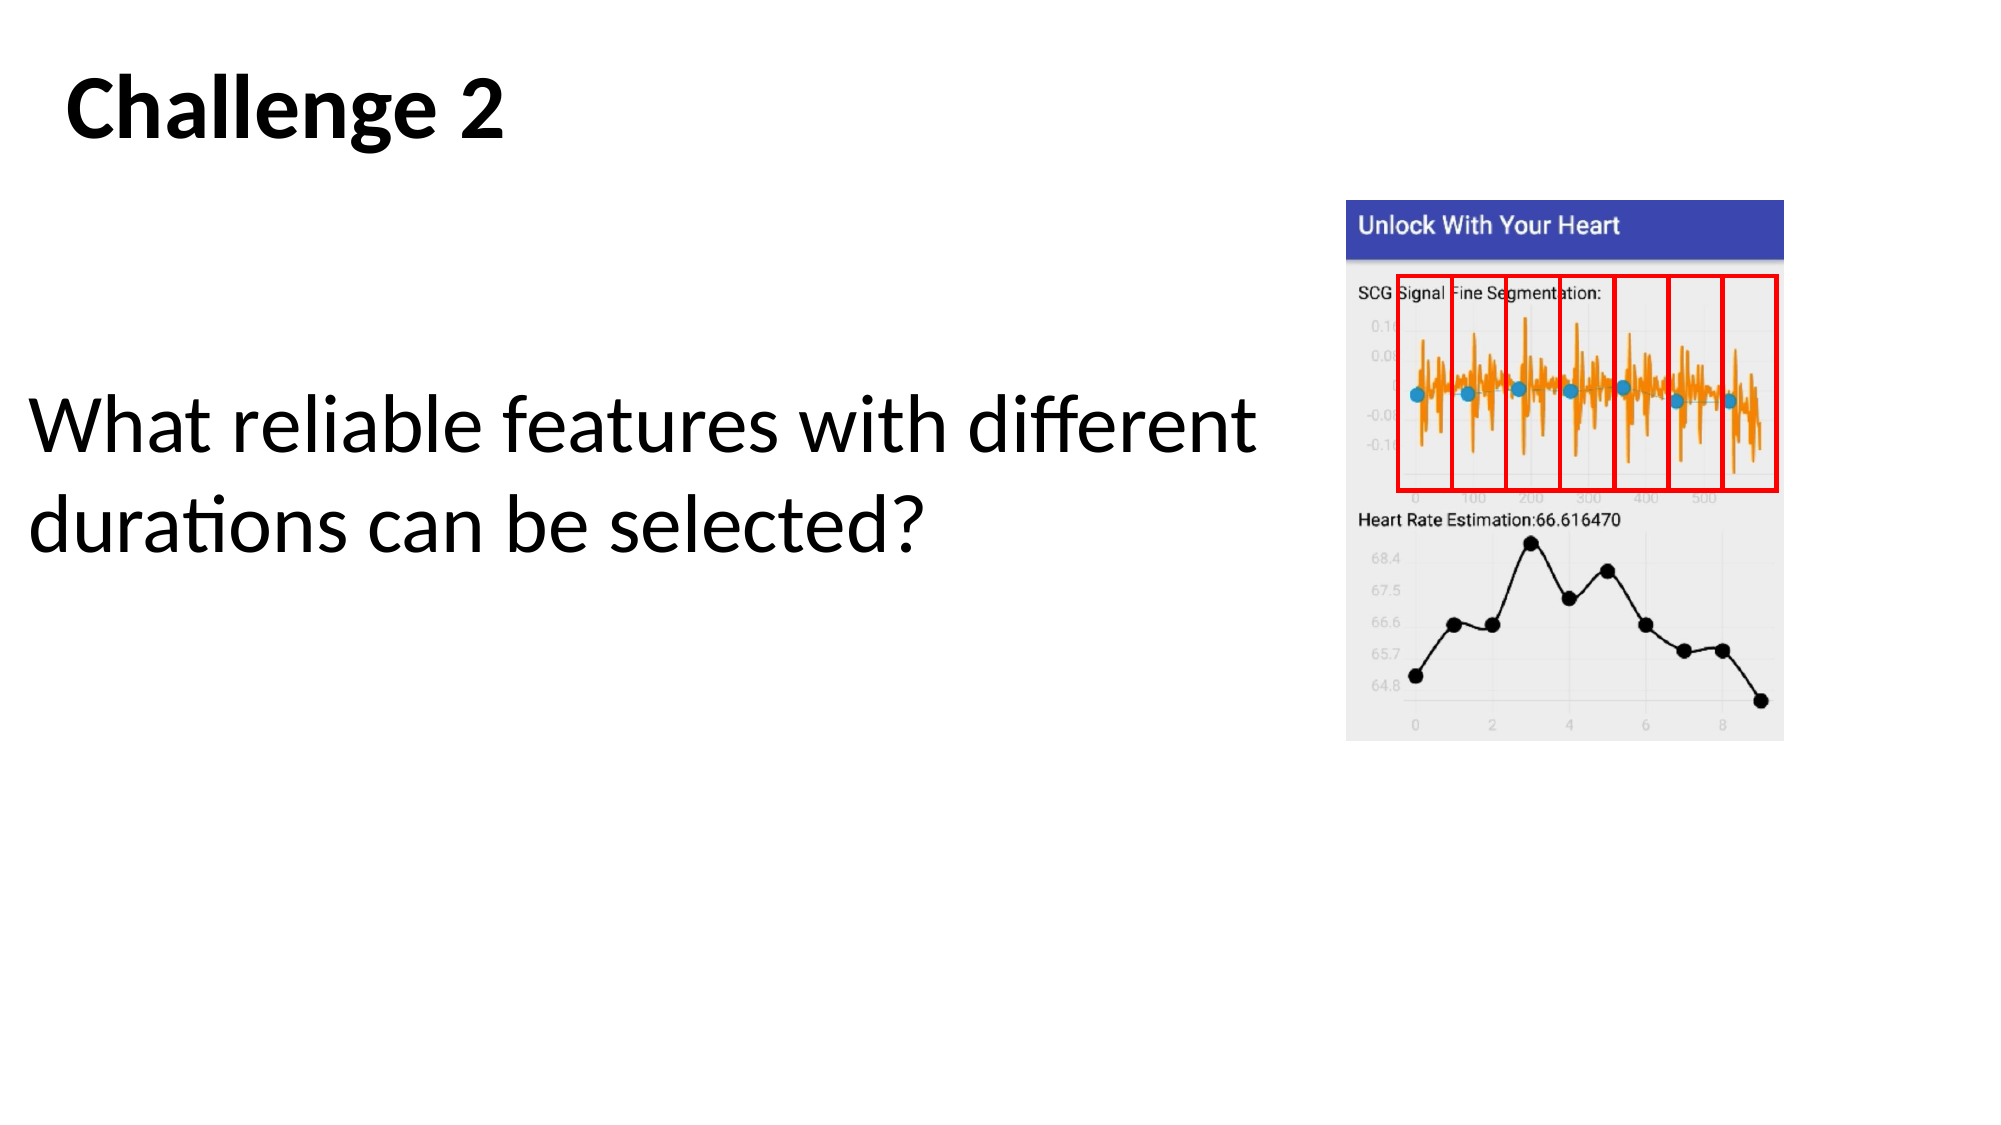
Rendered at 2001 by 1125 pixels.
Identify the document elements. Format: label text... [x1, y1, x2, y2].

picture [1346, 200, 1784, 741]
title Challenge 2 [51, 0, 1777, 218]
text_box What reliable features with different durations can be selected? [13, 362, 1318, 577]
